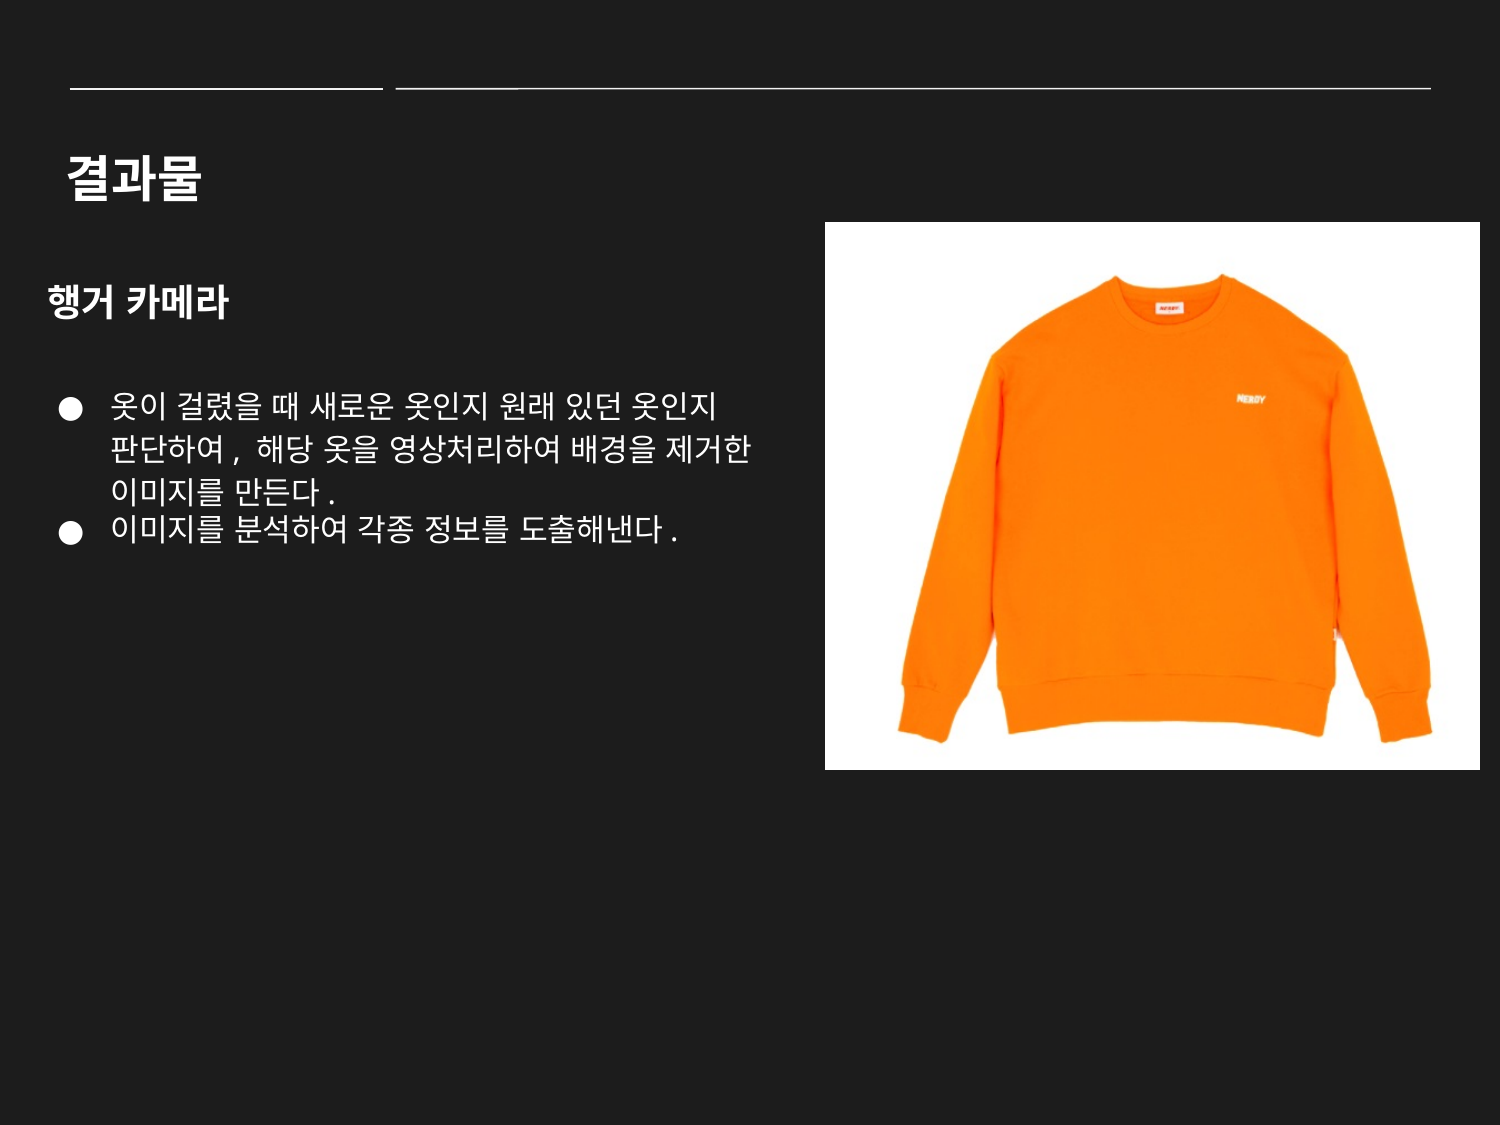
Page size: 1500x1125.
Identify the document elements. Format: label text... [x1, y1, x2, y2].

text_box 결과물 [50, 132, 604, 235]
text_box 행거 카메라 옷이 걸렸을 때 새로운 옷인지 원래 있던 옷인지 판단하여, 해당 옷을 영상처리하여 배경을 제거한 이미지를 만든다. 이미지를 분석하여 각종 정보를 도출해낸다. [20, 263, 819, 724]
picture [824, 222, 1480, 770]
